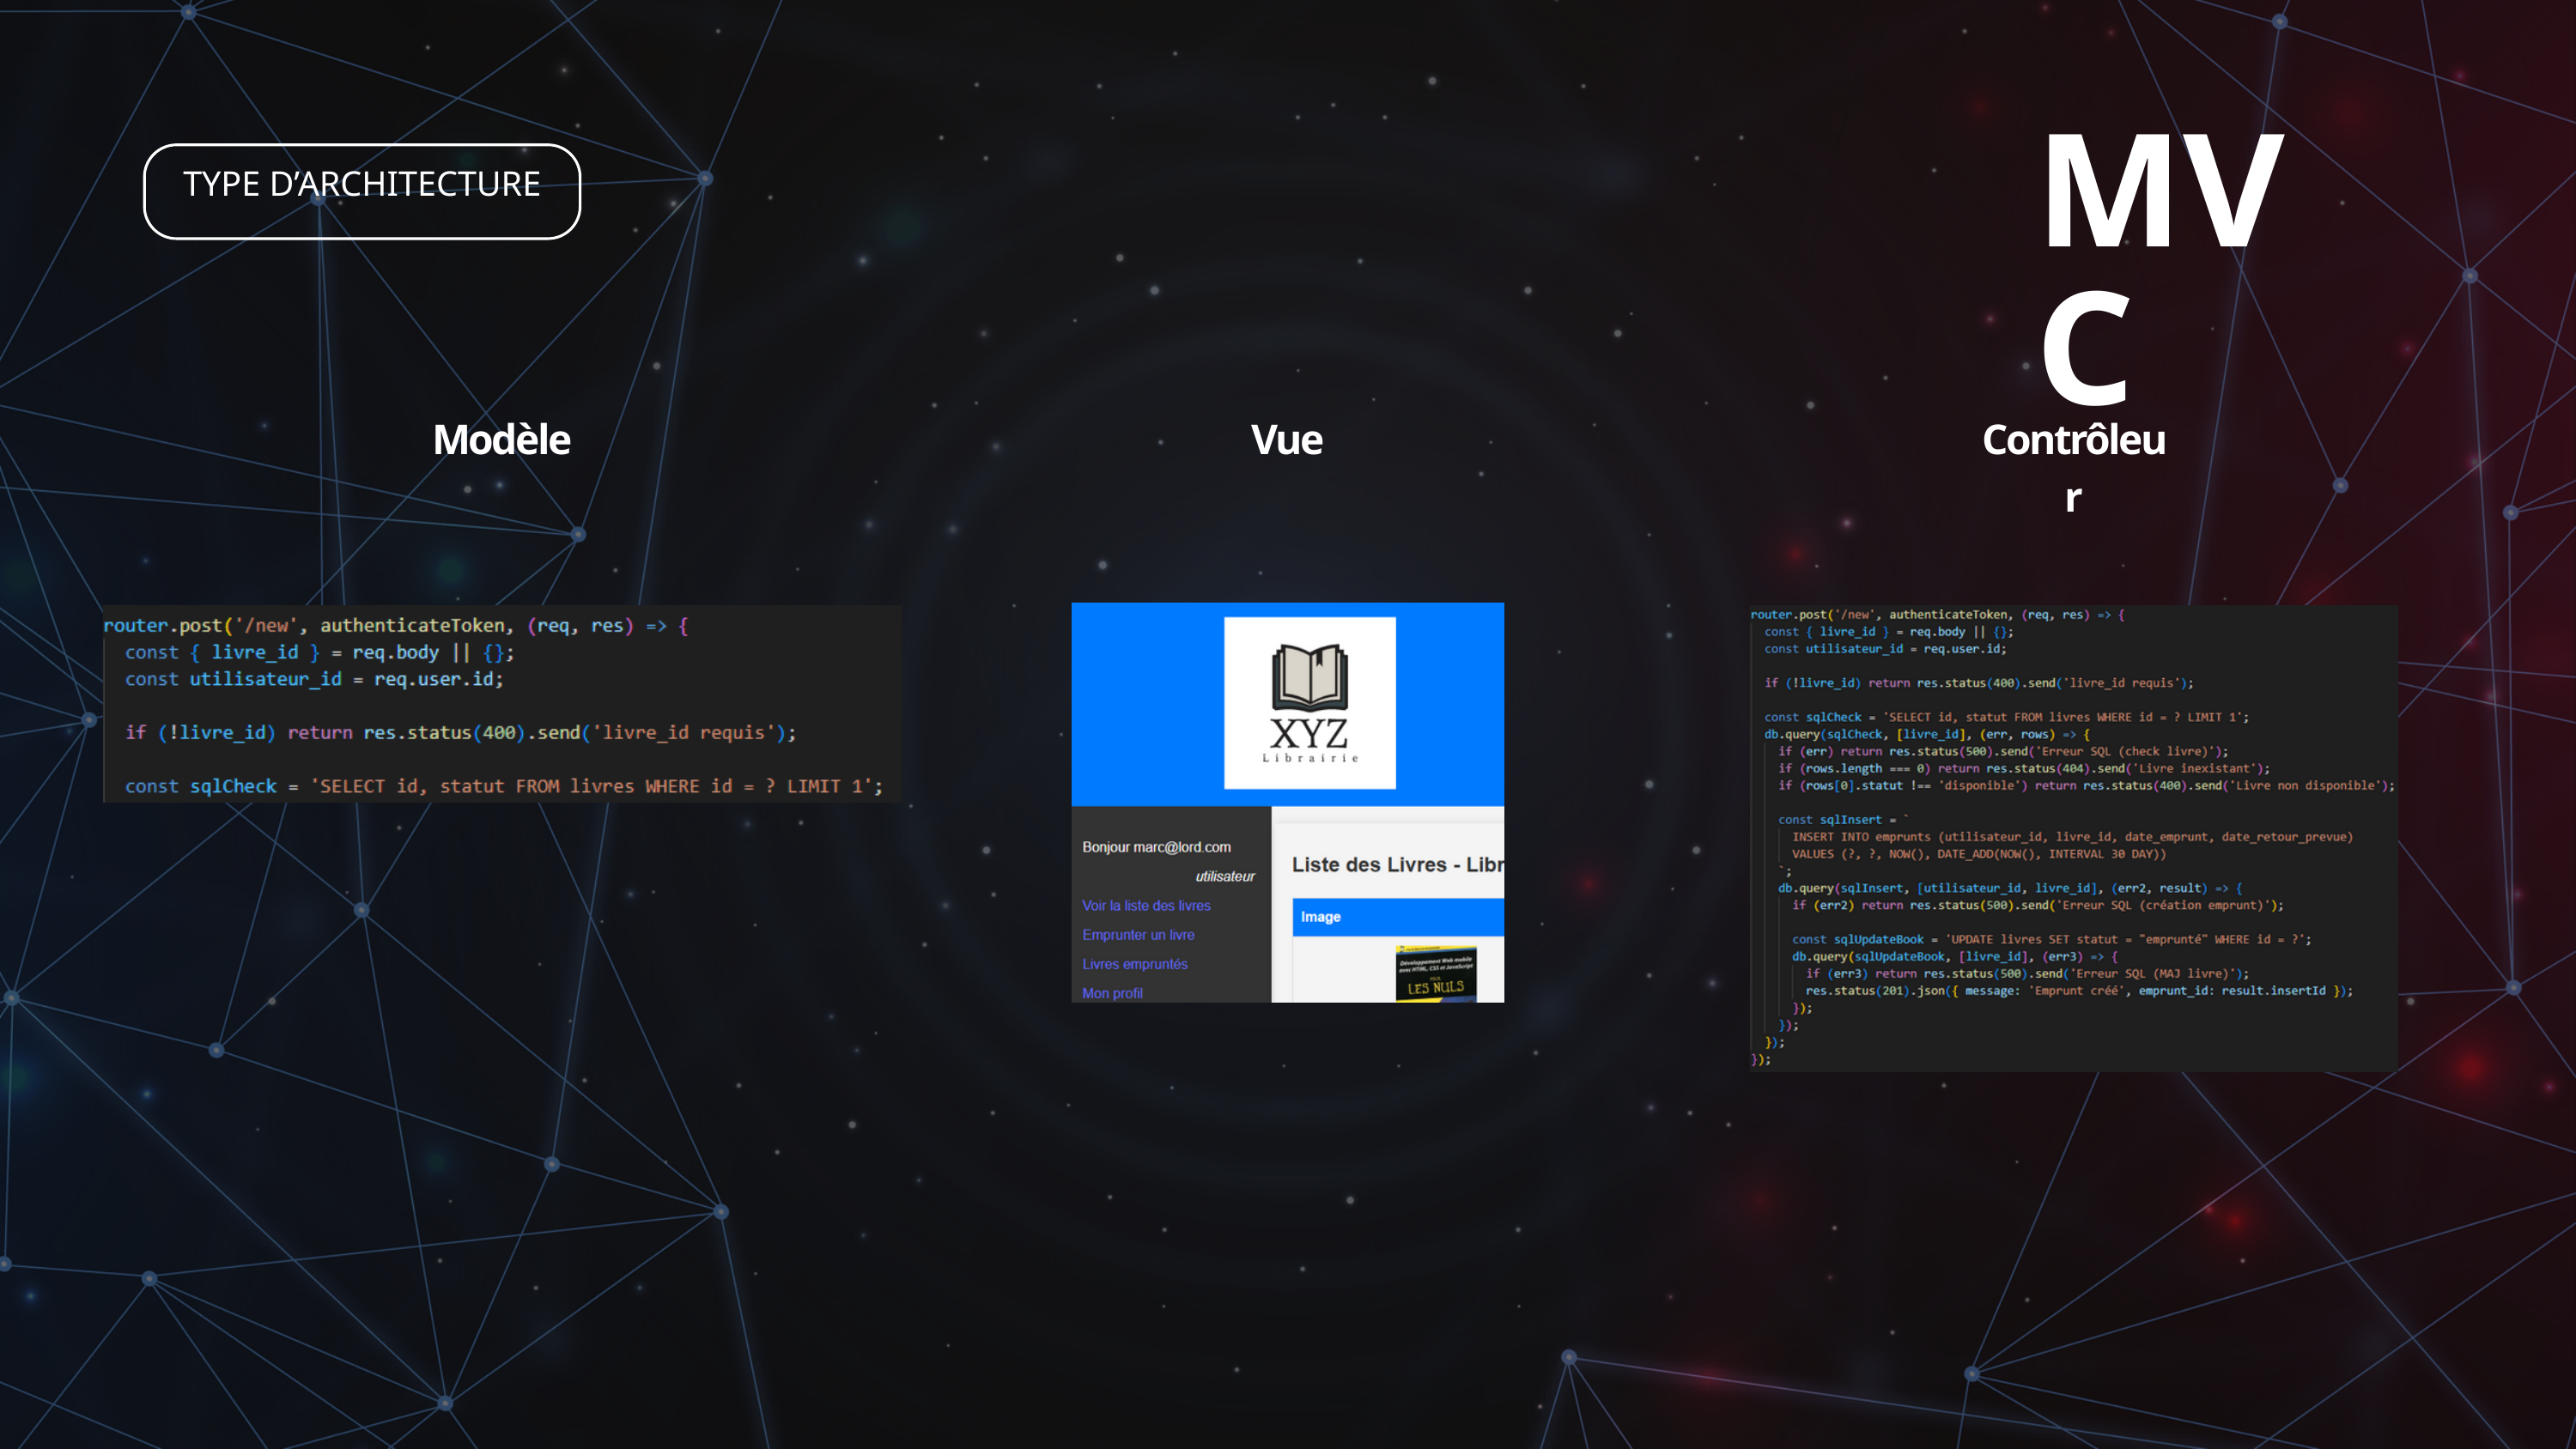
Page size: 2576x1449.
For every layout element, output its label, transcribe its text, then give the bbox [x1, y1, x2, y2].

text_box [1749, 605, 2399, 1072]
text_box [0, 0, 2576, 1449]
text_box Modèle [409, 405, 596, 464]
text_box [102, 605, 902, 803]
text_box Vue [1194, 405, 1382, 464]
text_box MVC [2035, 118, 2382, 437]
text_box Contrôleur [1980, 405, 2167, 521]
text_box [143, 144, 580, 239]
text_box [1071, 603, 1504, 1003]
